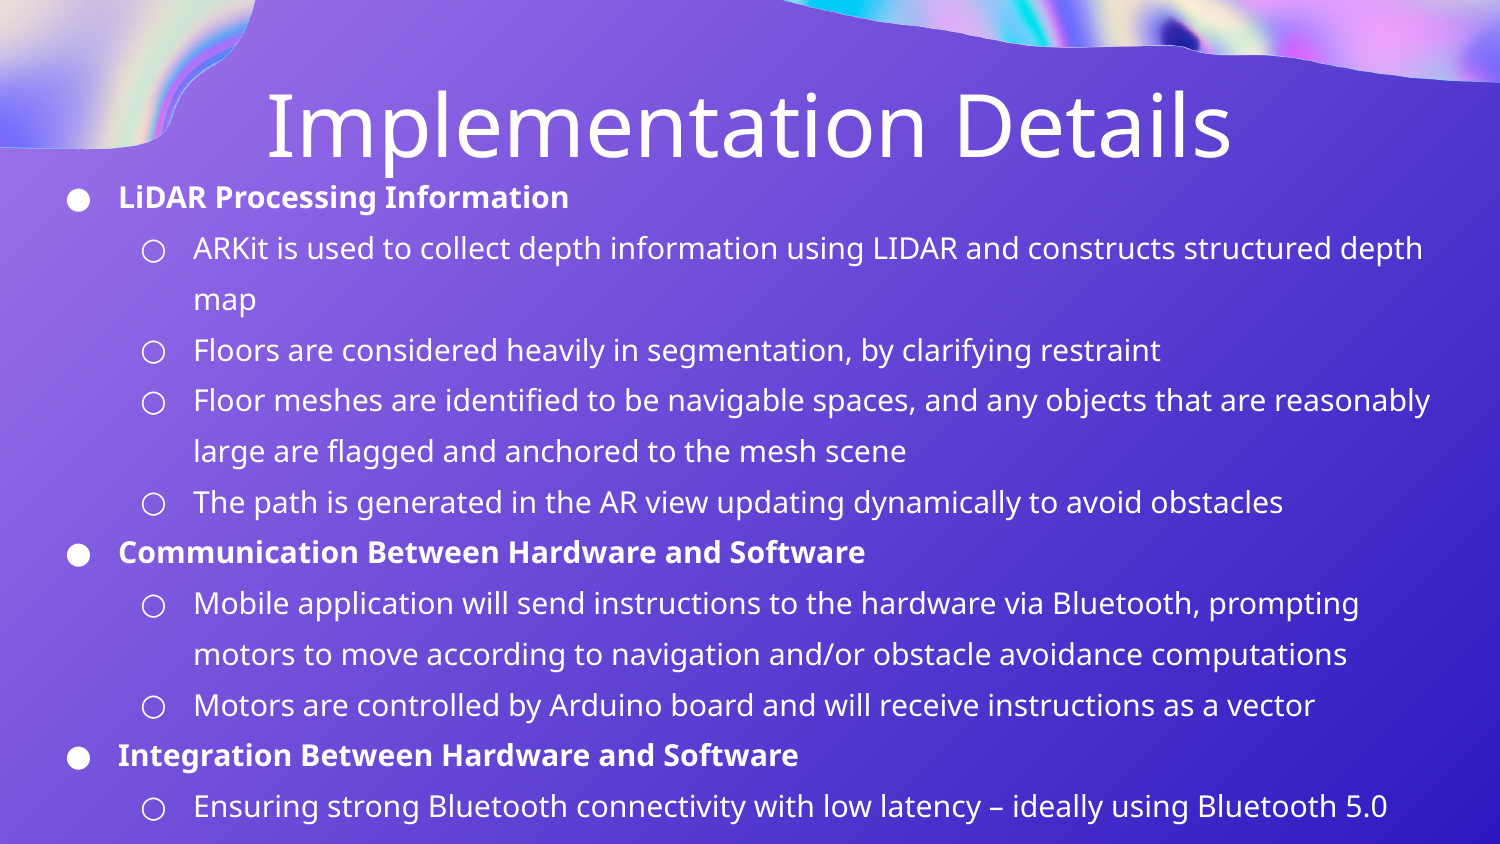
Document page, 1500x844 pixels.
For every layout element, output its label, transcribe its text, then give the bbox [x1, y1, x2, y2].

text_box [0, 0, 288, 150]
text_box Implementation Details [208, 27, 1292, 175]
text_box [750, 0, 1500, 85]
text_box LiDAR Processing Information ARKit is used to collect depth information using LIDAR and constructs structured depth map Floors are considered heavily in segmentation, by clarifying restraint Floor meshes are identified to be navigable spaces, and any objects that are reasonably large are flagged and anchored to the mesh scene The path is generated in the AR view updating dynamically to avoid obstacles Communication Between Hardware and Software Mobile application will send instructions to the hardware via Bluetooth, prompting motors to move according to navigation and/or obstacle avoidance computations Motors are controlled by Arduino board and will receive instructions as a vector Integration Between Hardware and Software Ensuring strong Bluetooth connectivity with low latency – ideally using Bluetooth 5.0 Quick processing in the mobile application and the Arduino board [43, 164, 1457, 826]
